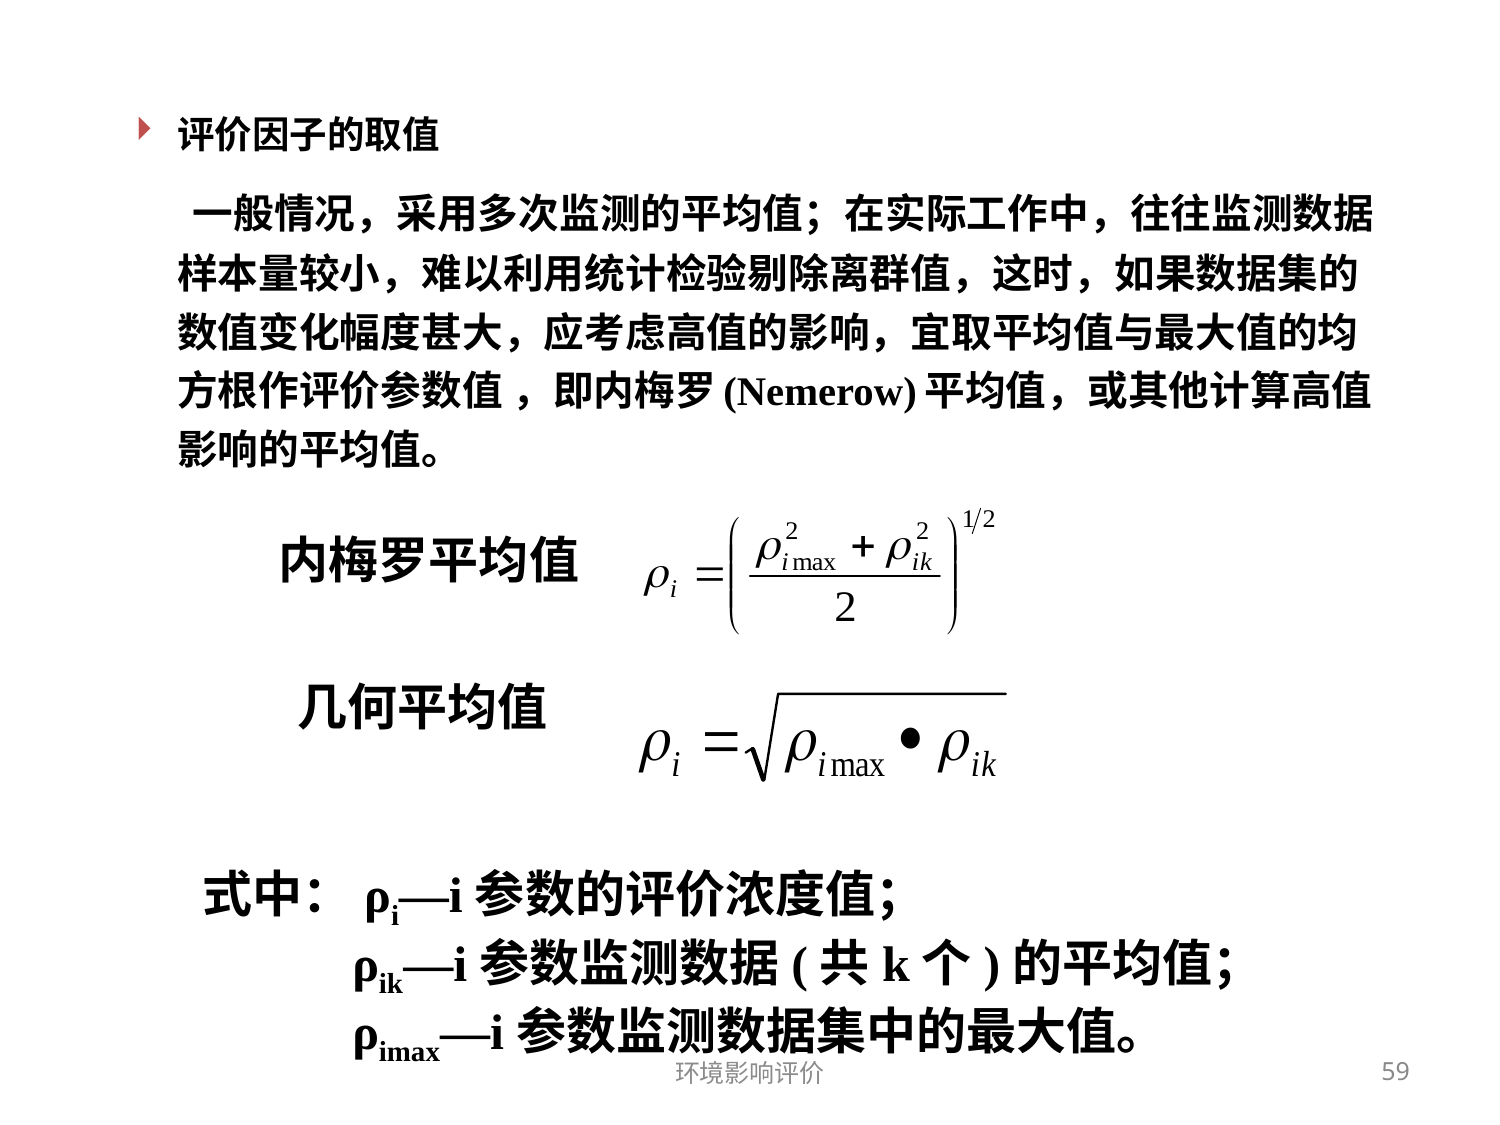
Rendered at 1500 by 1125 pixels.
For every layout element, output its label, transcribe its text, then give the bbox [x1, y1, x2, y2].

text_box 内梅罗平均值 [264, 520, 594, 596]
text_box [626, 677, 1019, 798]
text_box 式中：ρi—i参数的评价浓度值； ρik—i参数监测数据(共k个)的平均值； ρimax—i参数监测数据集中的最大值。 [187, 855, 1278, 1075]
footer 环境影响评价 [512, 1075, 988, 1103]
list 评价因子的取值 一般情况，采用多次监测的平均值；在实际工作中，往往监测数据样本量较小，难以利用统计检验剔除离群值，这时，如果数据集的数值变化幅度甚大，应考虑高值的影响，宜取平均值与最大值的均方根作评价参数值 ，即内梅罗(Nemerow)平均值，或其他计算高值影响的平均值。 [112, 35, 1407, 481]
slide_number 59 [1074, 1042, 1425, 1103]
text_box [634, 499, 1006, 646]
text_box 几何平均值 [282, 667, 563, 743]
